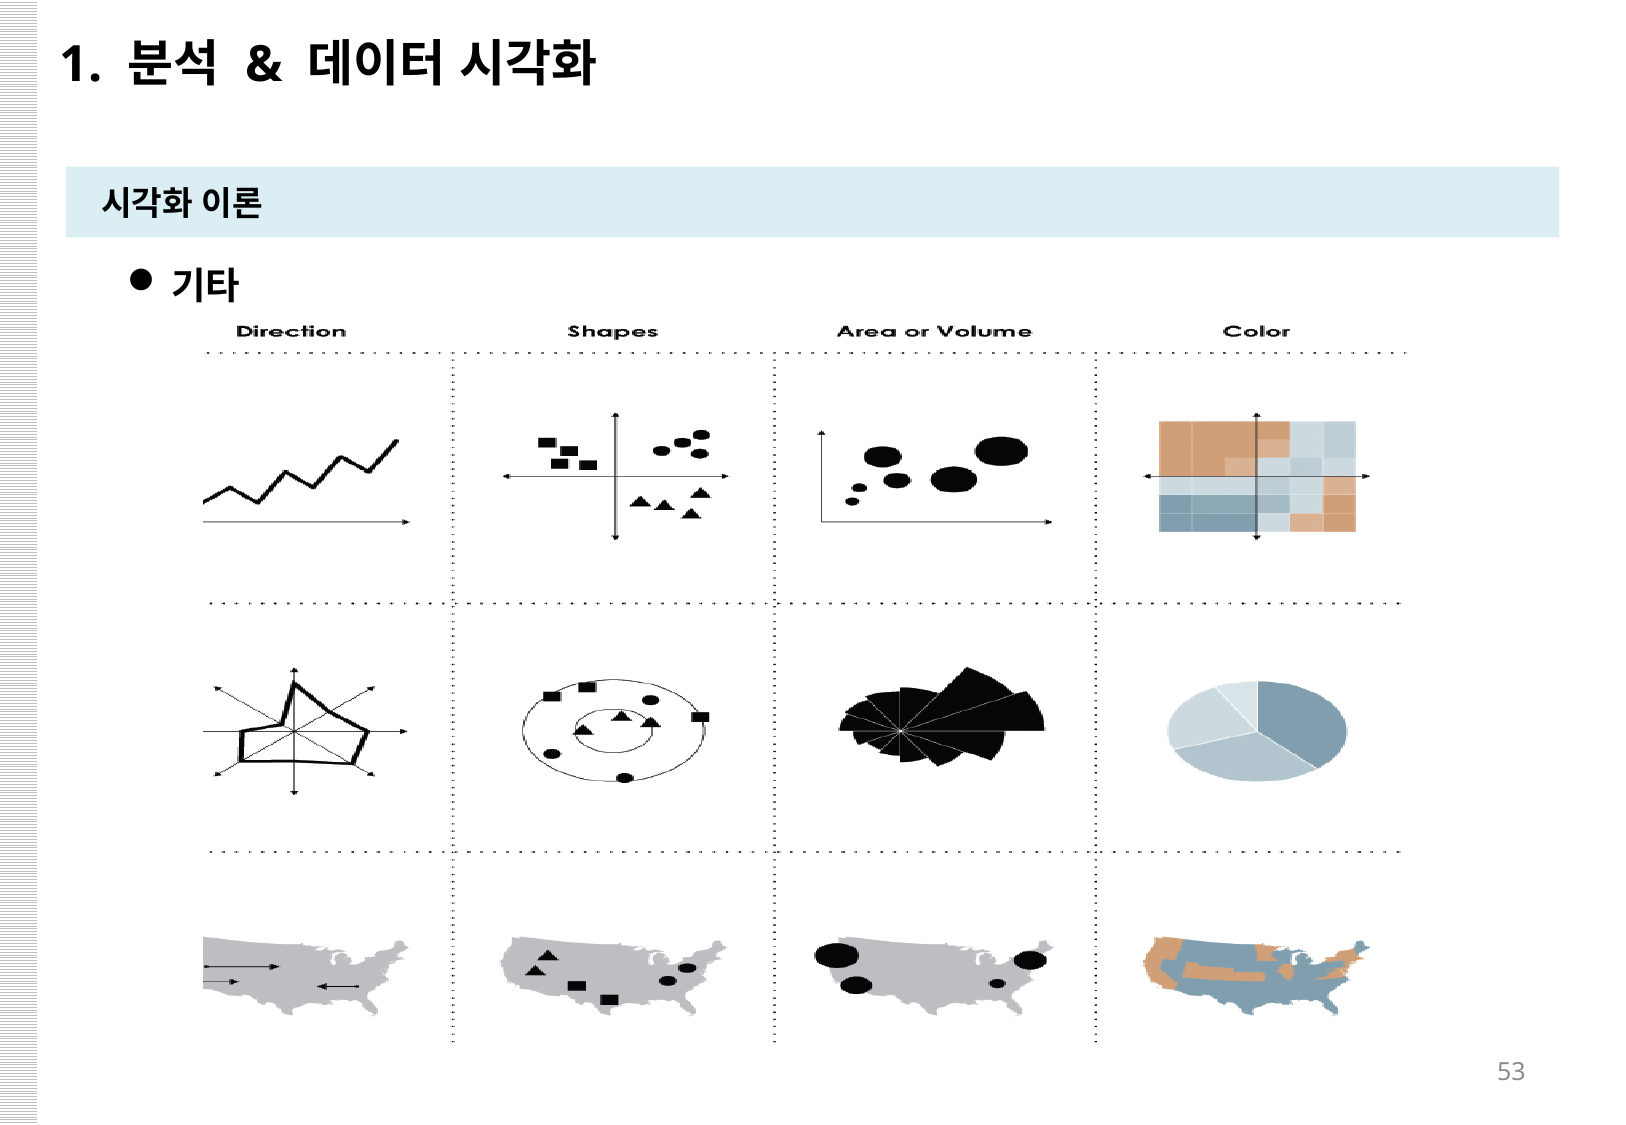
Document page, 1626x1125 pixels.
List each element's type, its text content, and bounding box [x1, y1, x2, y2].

picture [202, 316, 1409, 1044]
text_box 기타 [112, 246, 256, 315]
text_box 시각화 이론 [65, 166, 1560, 238]
text_box 1. 분석 & 데이터 시각화 [44, 23, 1508, 114]
